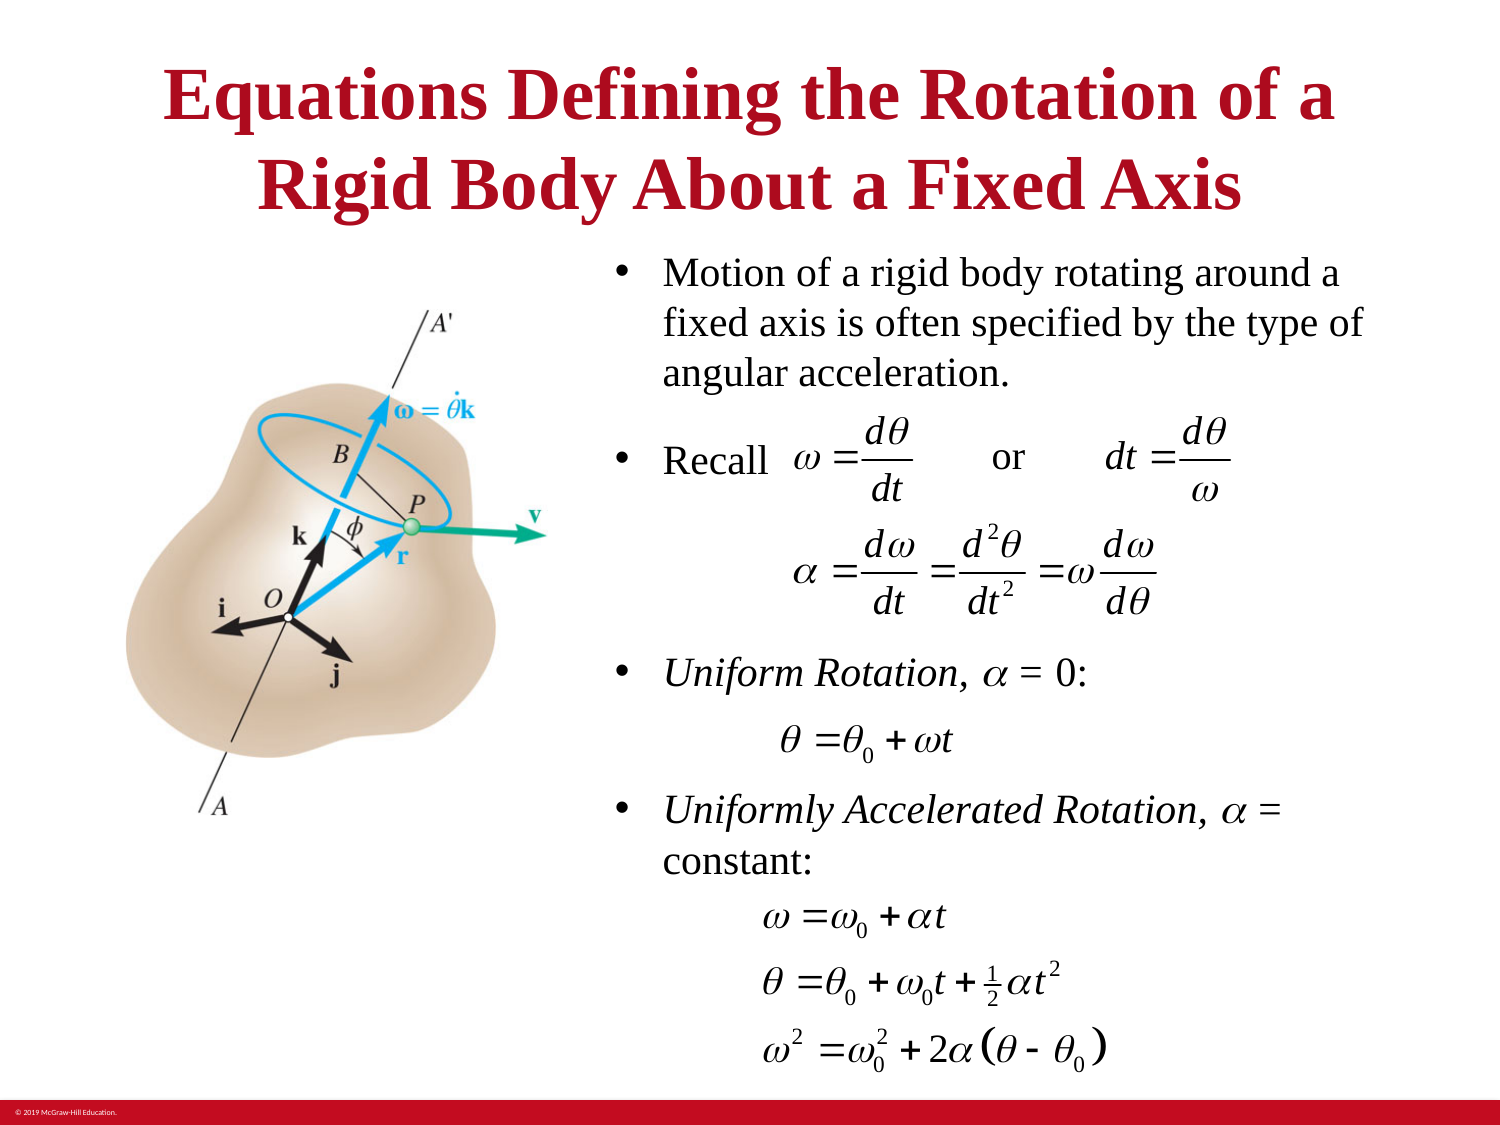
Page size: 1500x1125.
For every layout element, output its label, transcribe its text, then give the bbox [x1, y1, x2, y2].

title Equations Defining the Rotation of a Rigid Body About a Fixed Axis [75, 37, 1425, 138]
picture [124, 309, 548, 816]
list Recall [600, 425, 782, 500]
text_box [787, 403, 1238, 626]
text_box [774, 712, 963, 774]
list Motion of a rigid body rotating around a fixed axis is often specified by the type of angular acceleration. [600, 237, 1425, 404]
list Uniform Rotation, a = 0: [600, 637, 1425, 713]
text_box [756, 887, 1113, 1086]
list Uniformly Accelerated Rotation, a = constant: [600, 774, 1425, 875]
